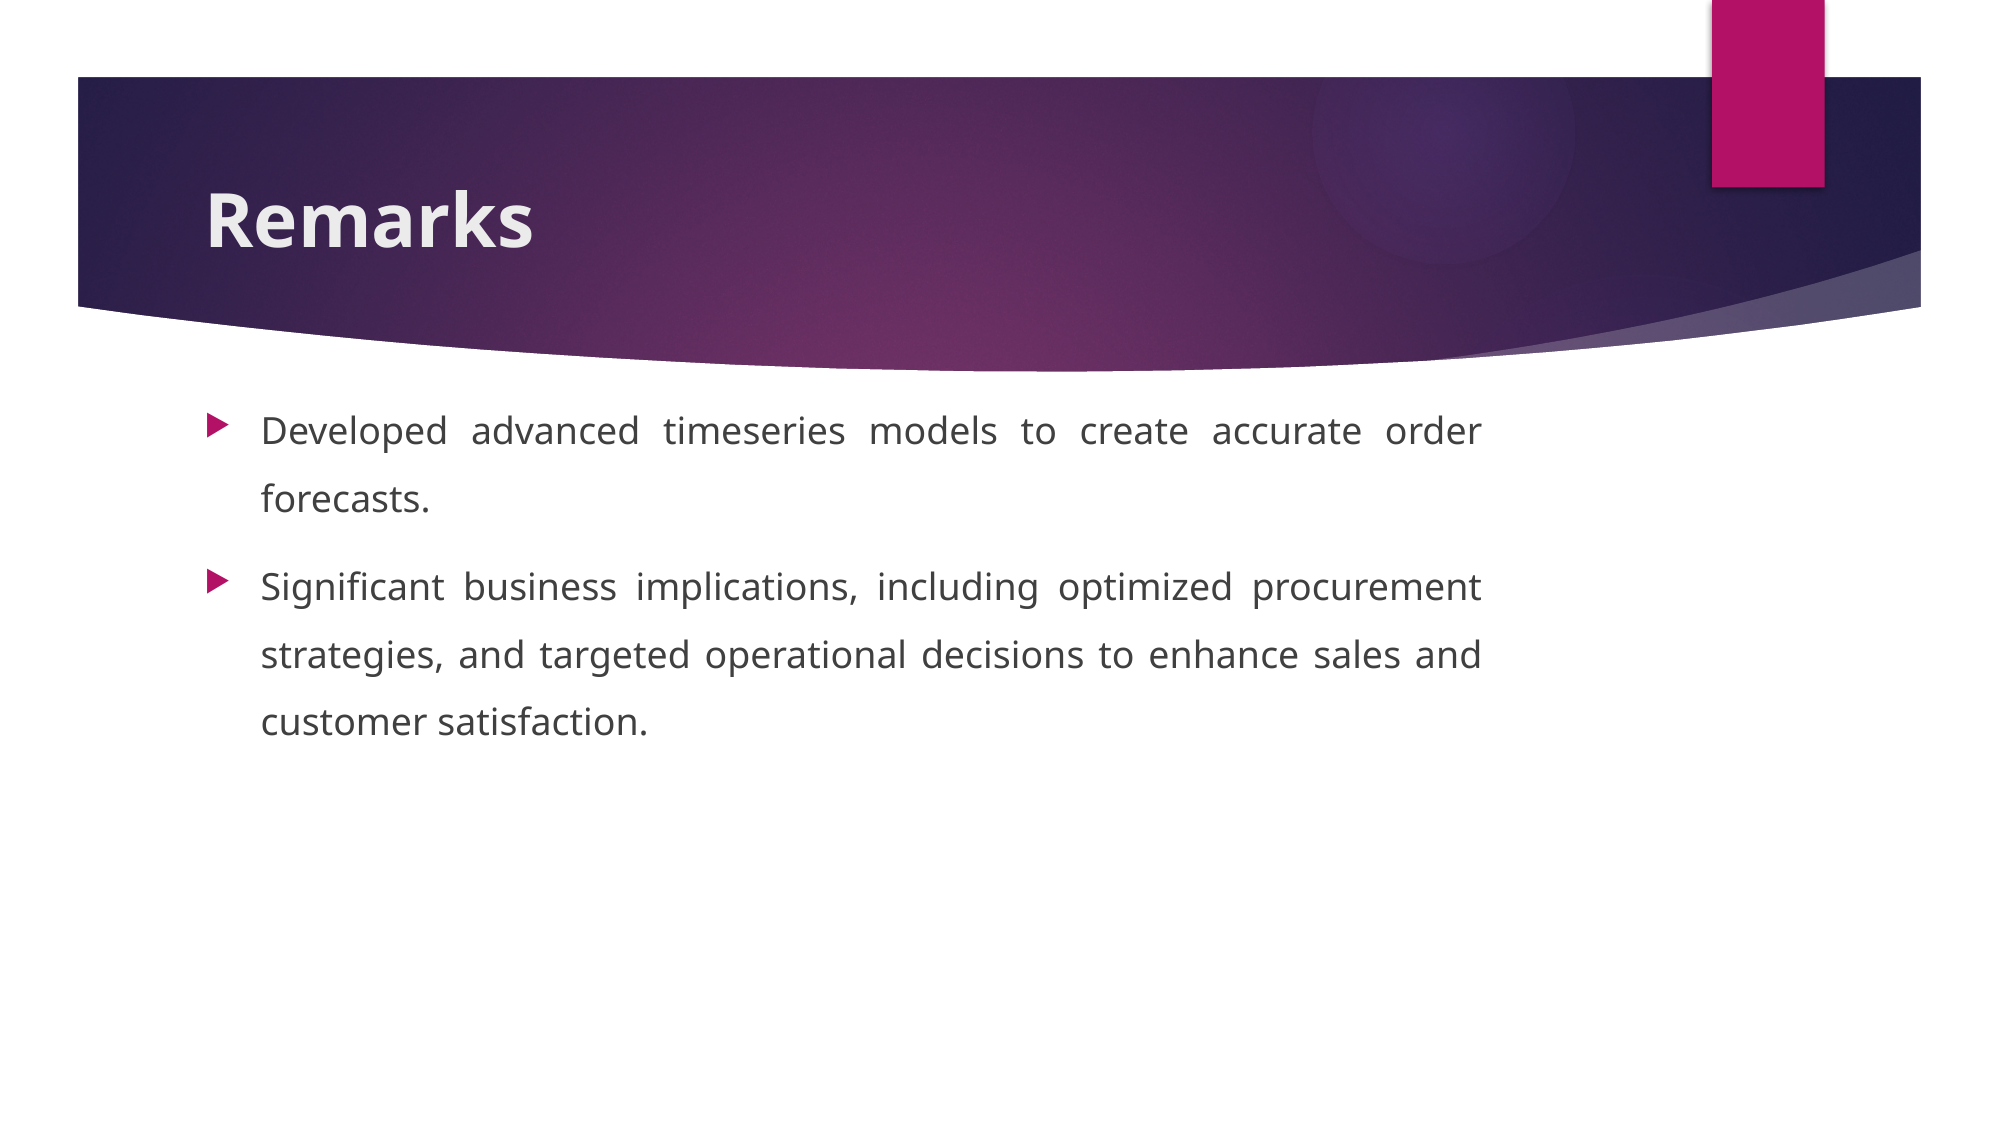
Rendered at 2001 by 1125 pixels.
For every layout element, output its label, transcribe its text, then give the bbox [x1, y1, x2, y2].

title Remarks [189, 159, 1627, 276]
list Developed advanced timeseries models to create accurate order forecasts. Significant business implications, including optimized procurement strategies, and targeted operational decisions to enhance sales and customer satisfaction. [189, 377, 1499, 1013]
